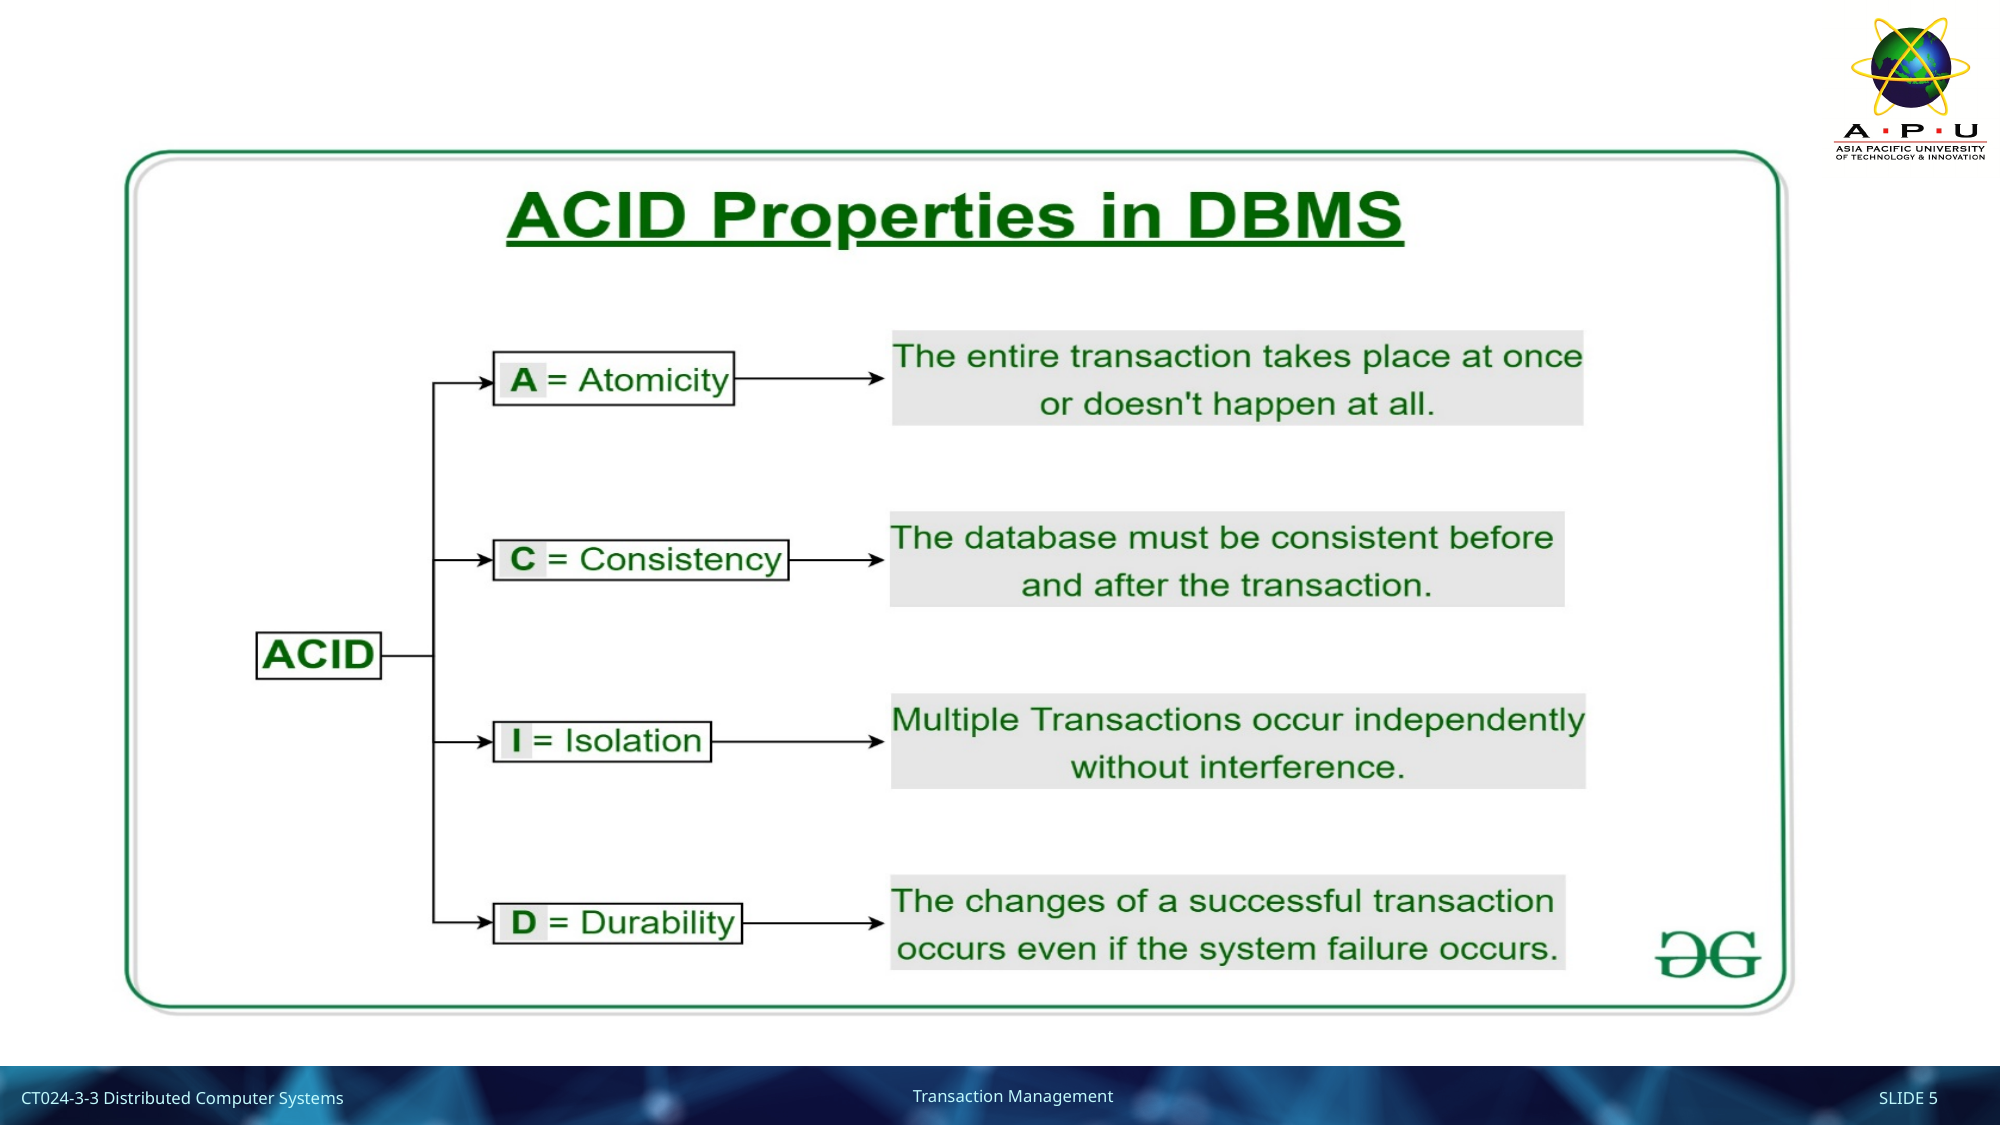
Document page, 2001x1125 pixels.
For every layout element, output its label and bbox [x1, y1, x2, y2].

picture [0, 1066, 2000, 1125]
picture [103, 133, 1808, 1028]
picture [1822, 0, 2000, 178]
